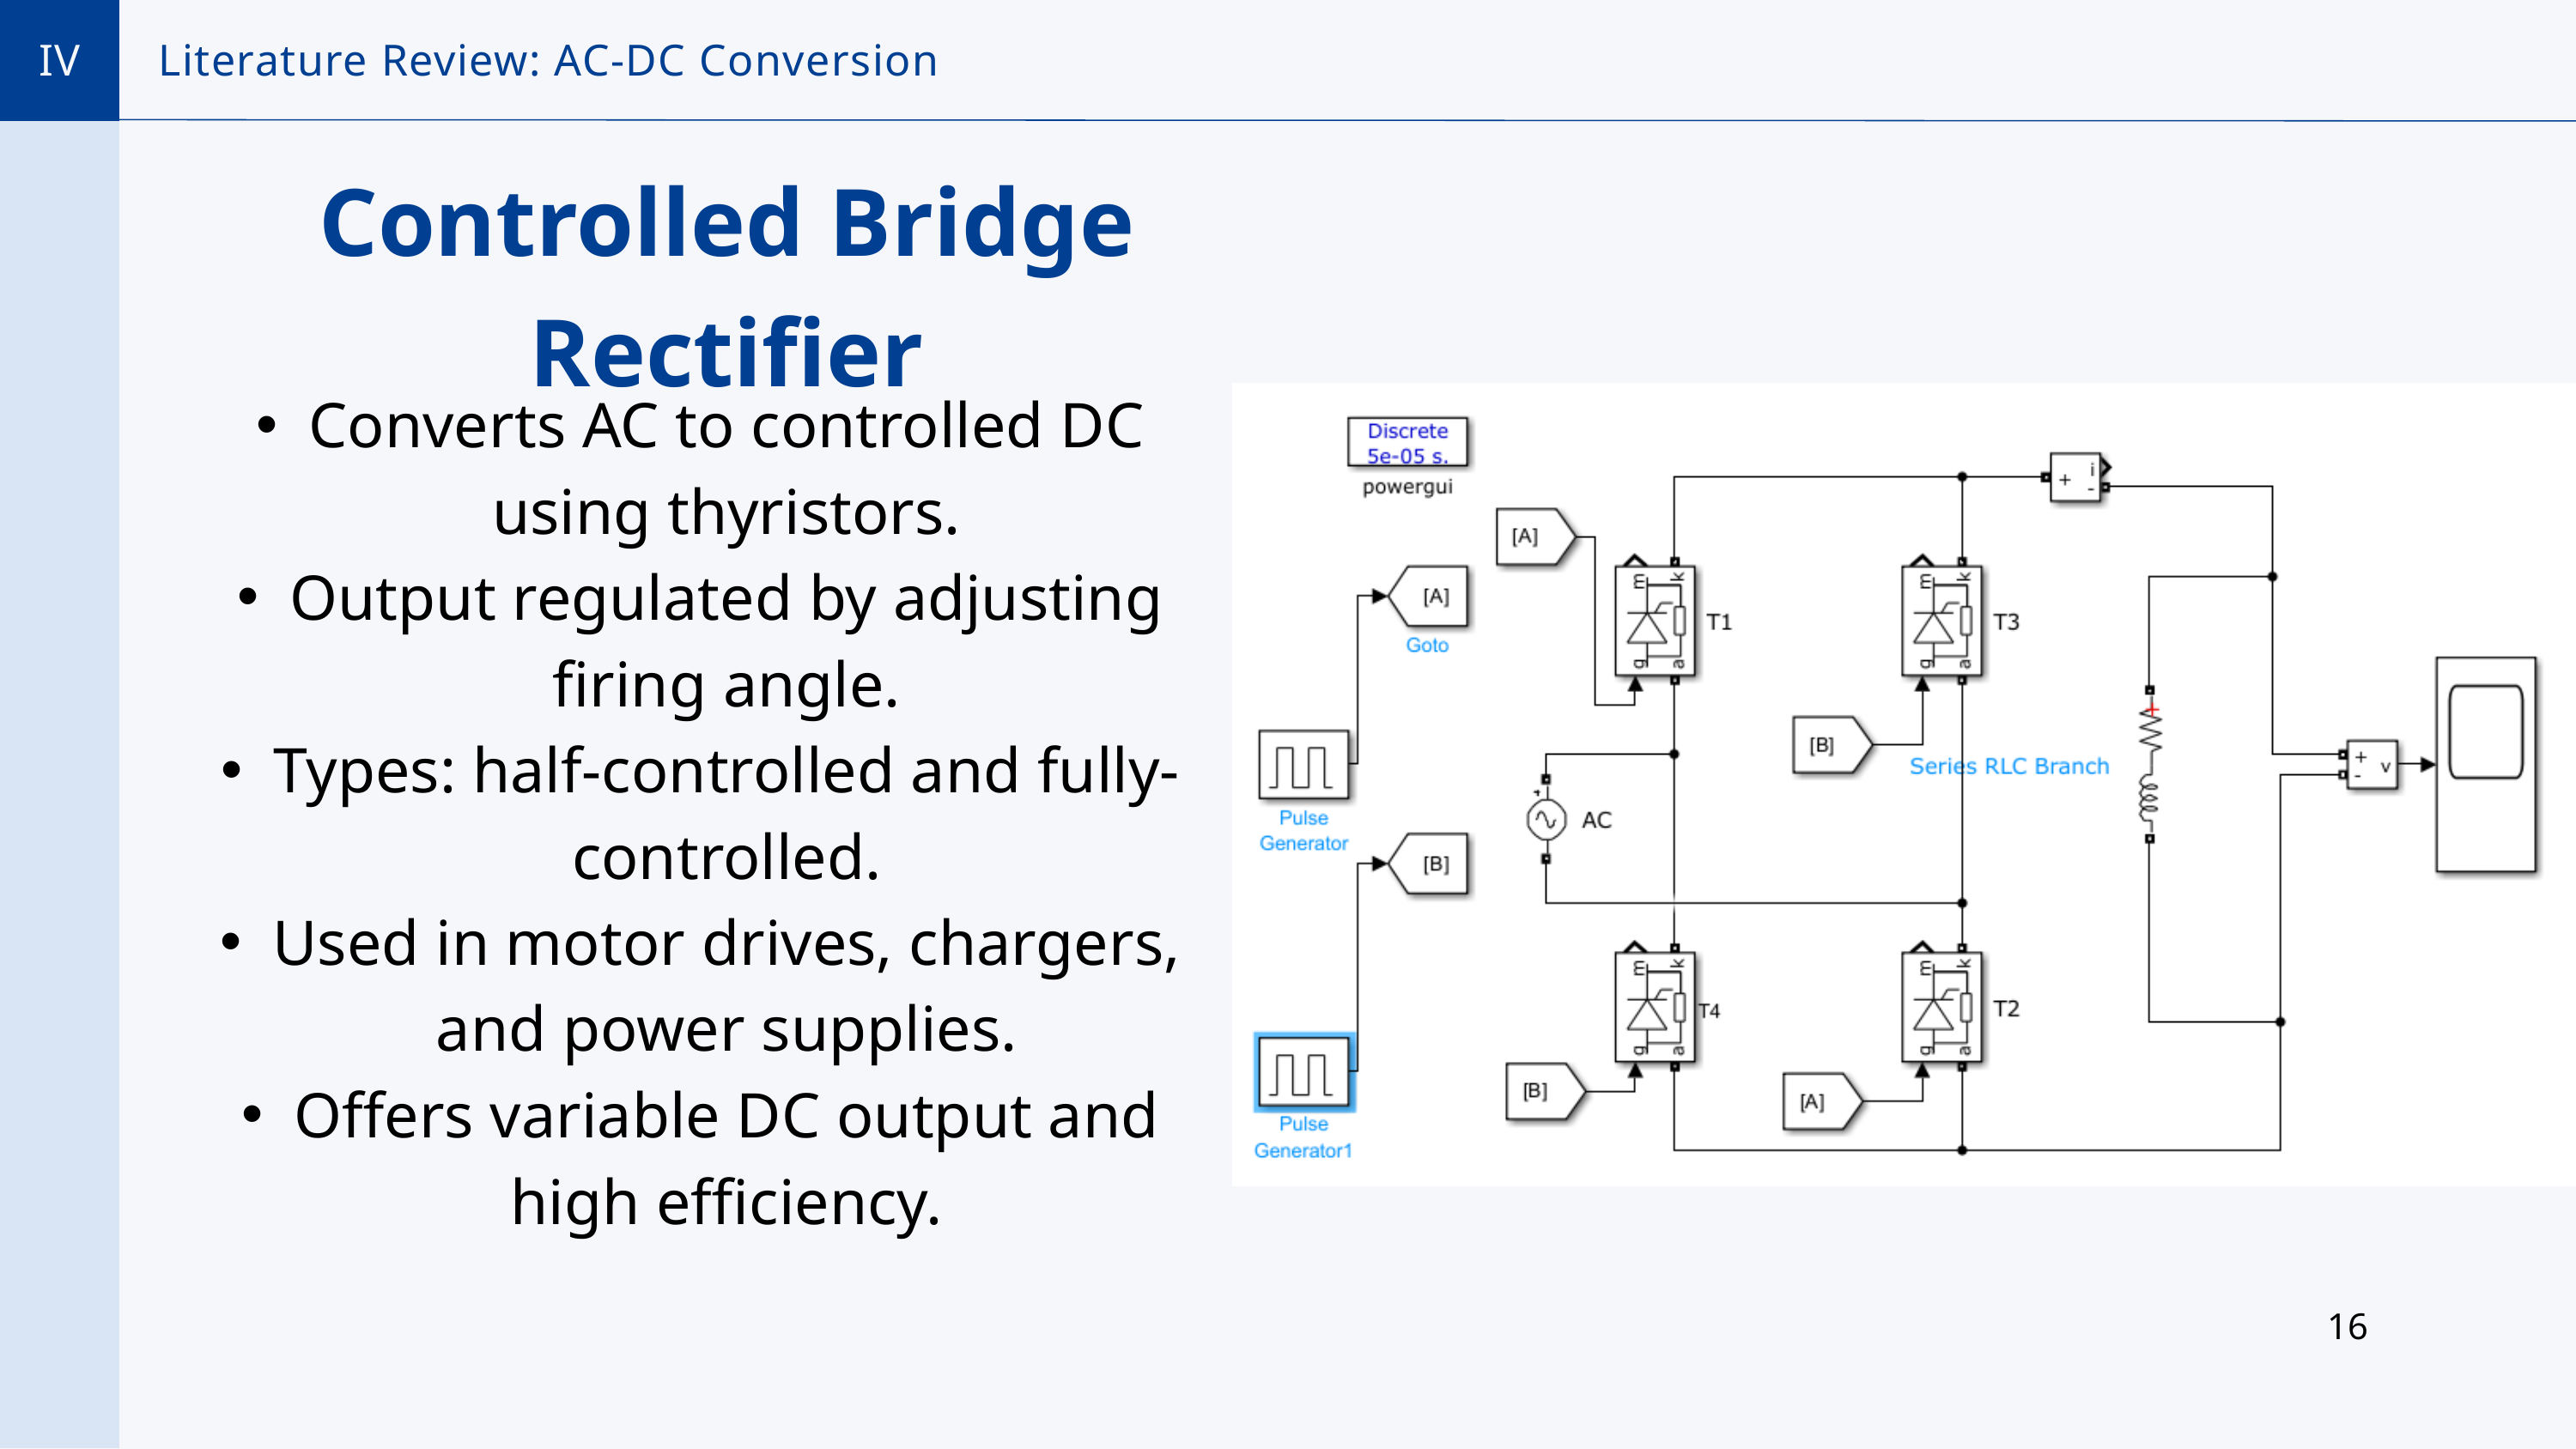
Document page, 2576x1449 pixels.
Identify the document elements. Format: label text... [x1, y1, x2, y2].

text_box 16 [2327, 1296, 2369, 1348]
text_box Converts AC to controlled DC using thyristors. Output regulated by adjusting firing angle. Types: half-controlled and fully-controlled. Used in motor drives, chargers, and power supplies. Offers variable DC output and high efficiency. [144, 373, 1205, 1323]
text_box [0, 120, 120, 1449]
text_box [1232, 383, 2576, 1186]
text_box Controlled Bridge Rectifier [144, 145, 1309, 406]
text_box Literature Review: AC-DC Conversion [158, 33, 1650, 85]
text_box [0, 0, 120, 120]
